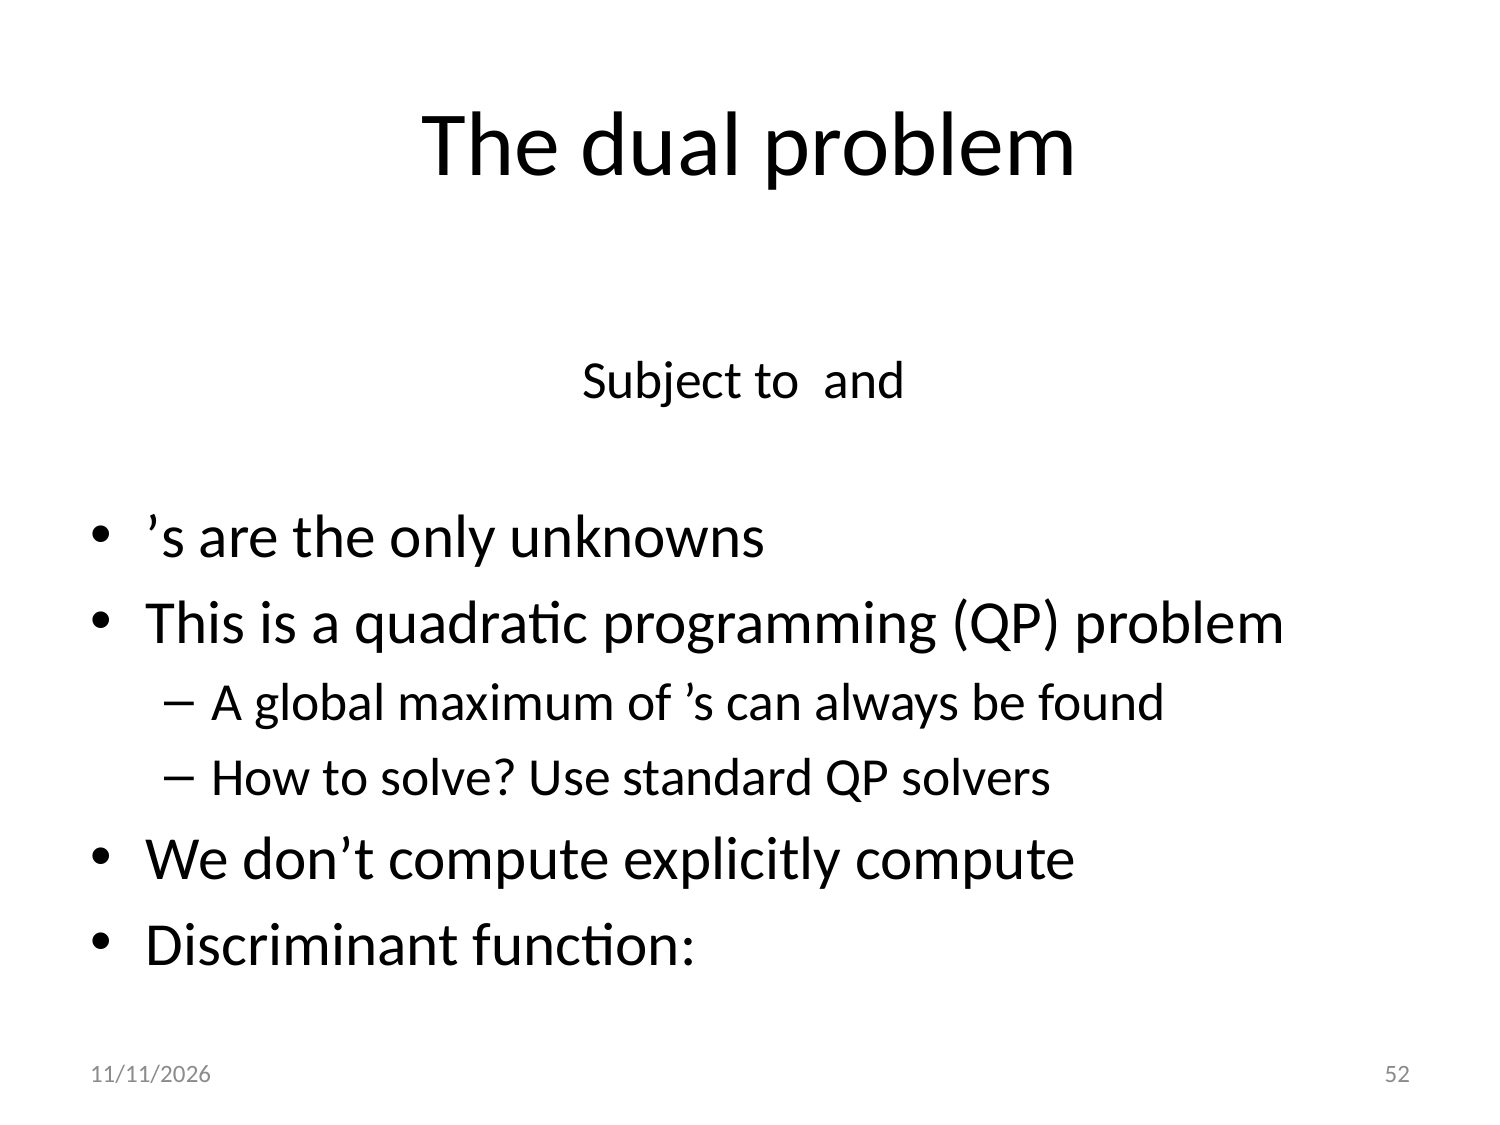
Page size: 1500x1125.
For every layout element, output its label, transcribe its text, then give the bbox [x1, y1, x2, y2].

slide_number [75, 1042, 425, 1103]
slide_number 52 [1074, 1042, 1425, 1103]
title The dual problem [75, 45, 1425, 233]
